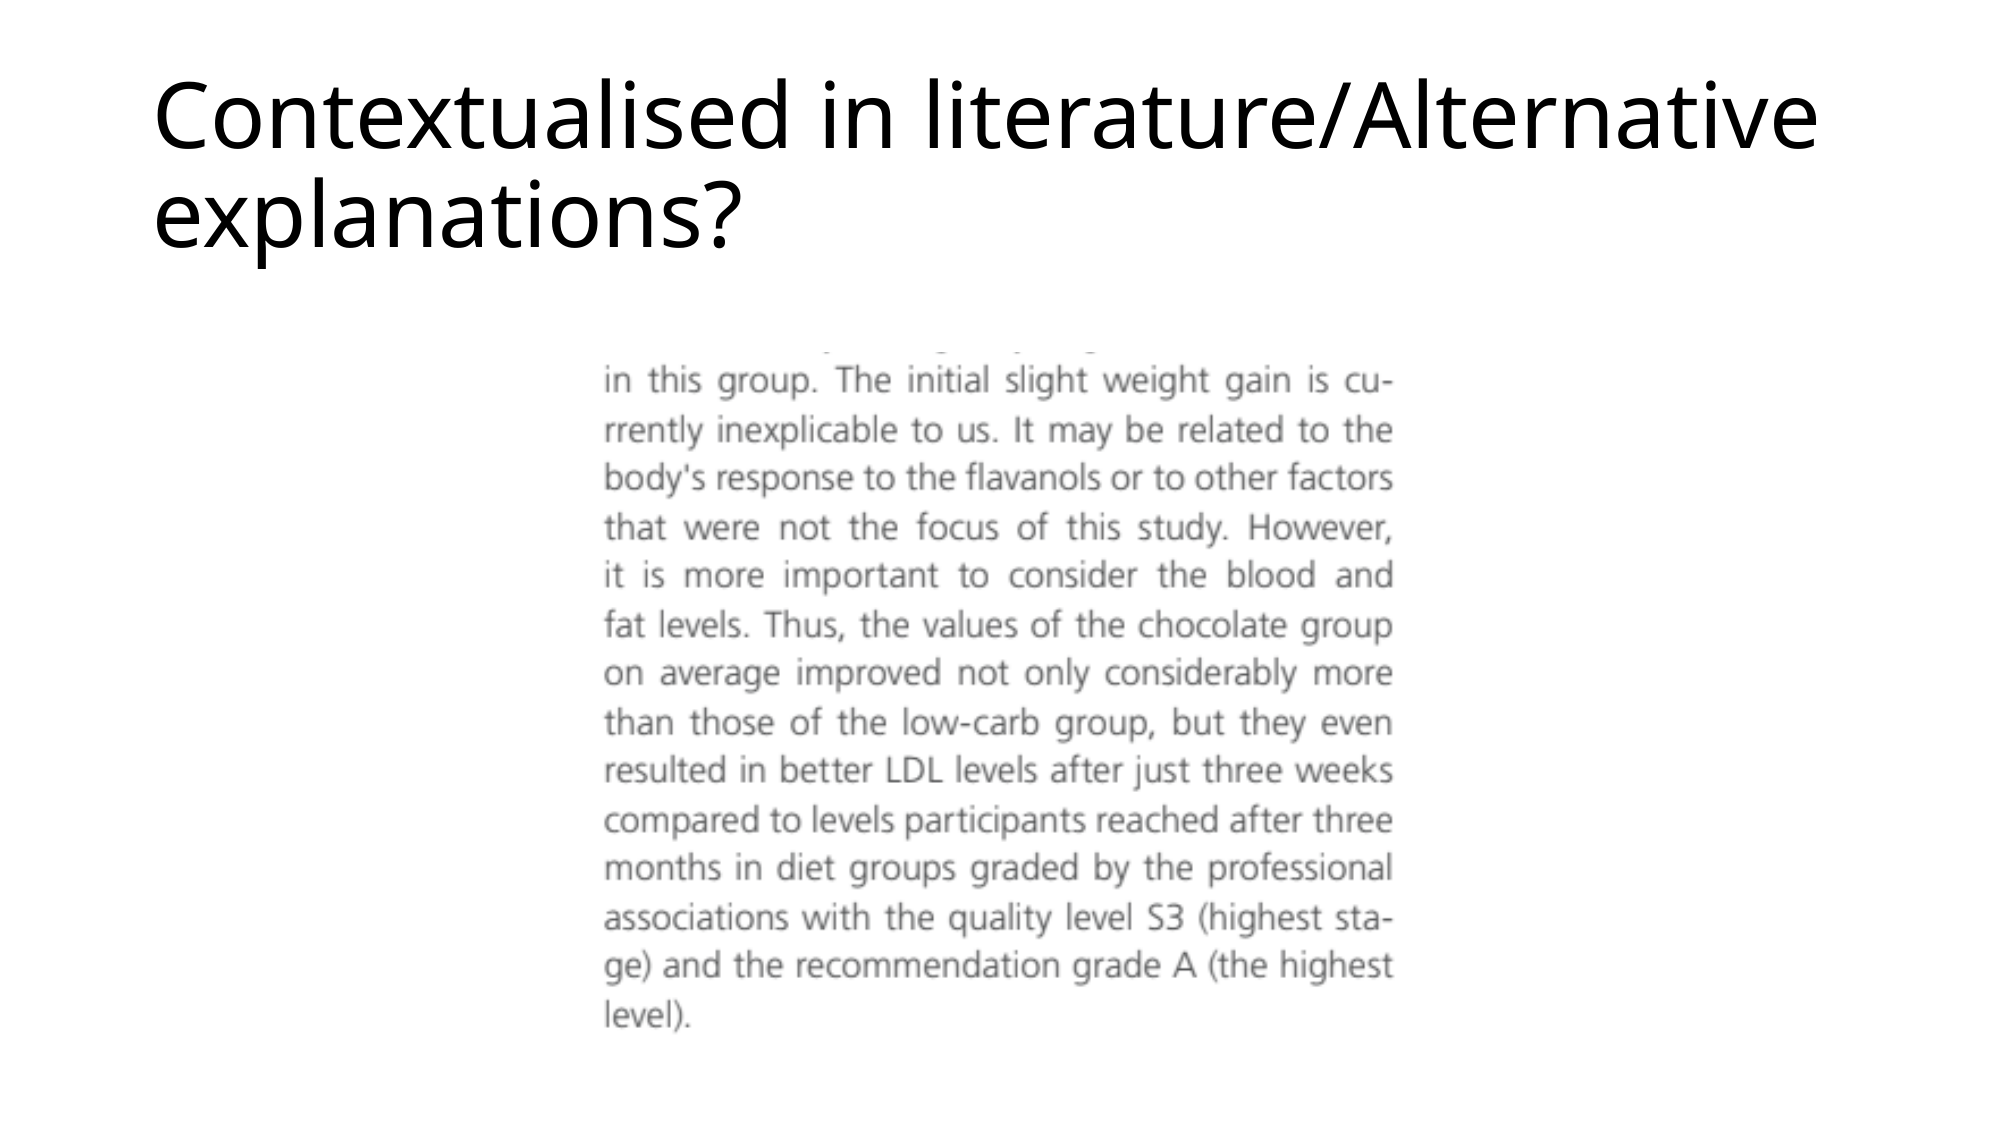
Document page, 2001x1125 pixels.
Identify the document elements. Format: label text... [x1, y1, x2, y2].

picture [587, 352, 1413, 1046]
title Contextualised in literature/Alternative explanations? [137, 59, 1863, 278]
